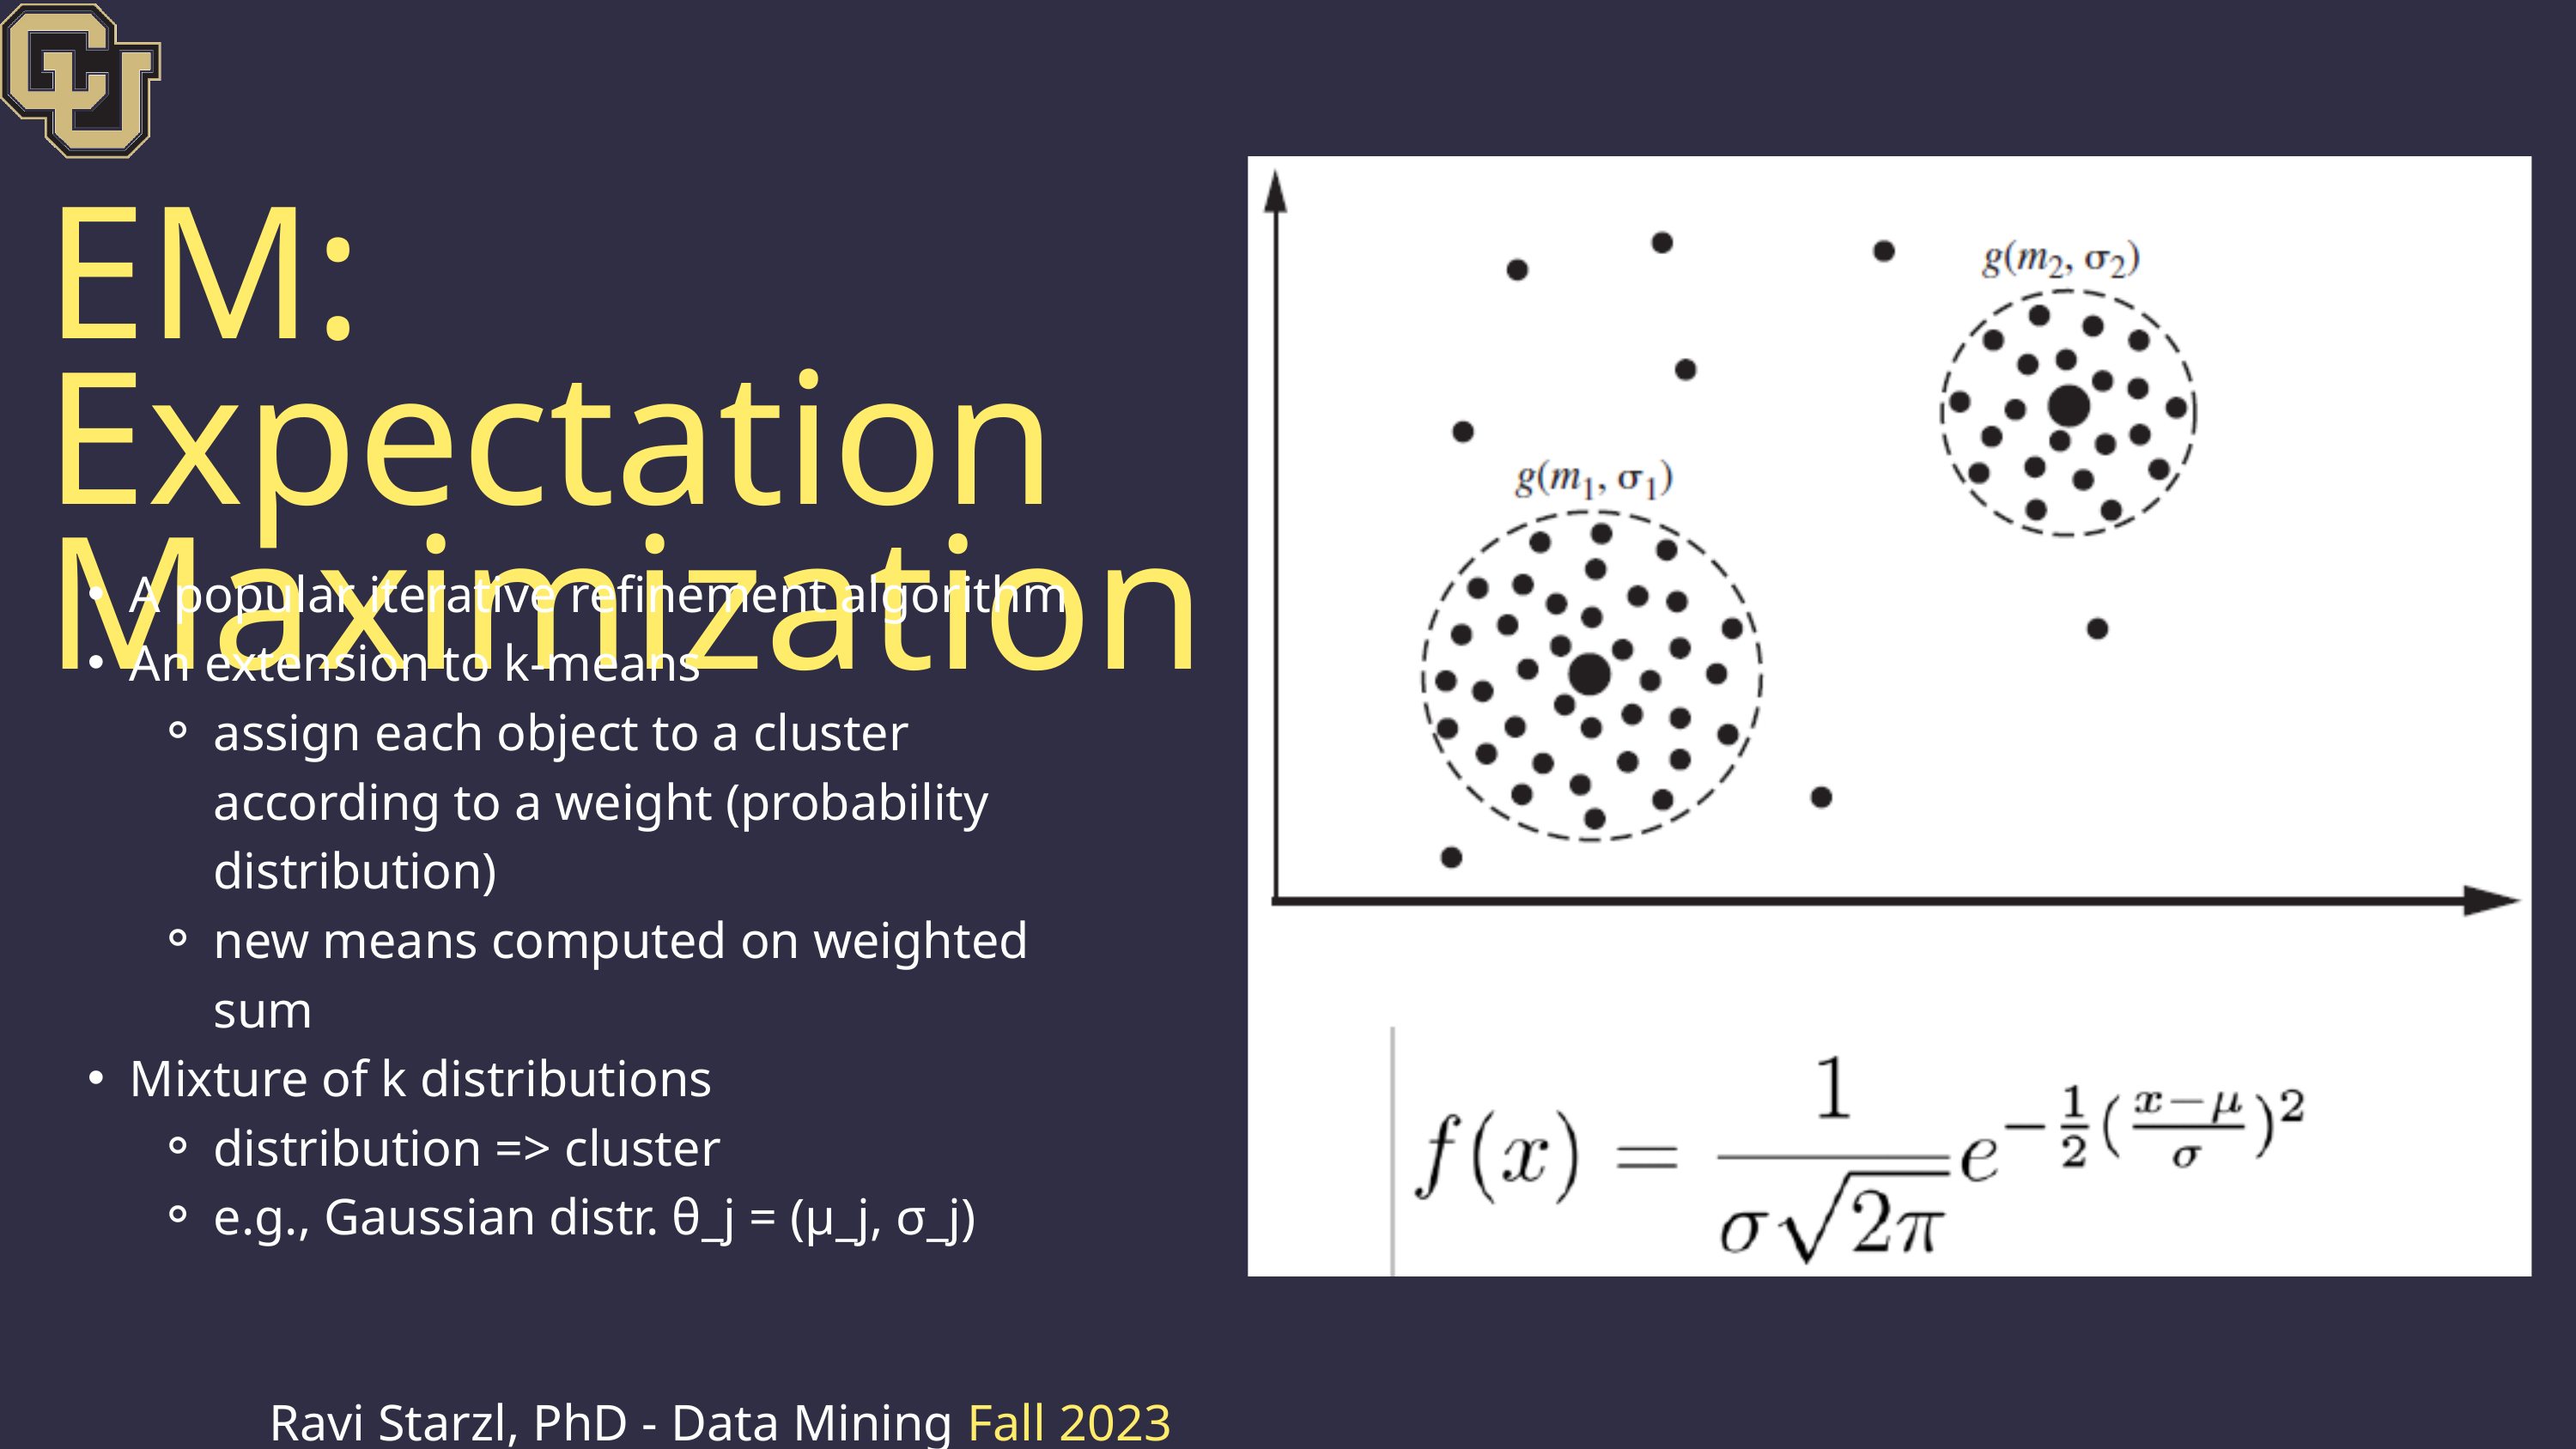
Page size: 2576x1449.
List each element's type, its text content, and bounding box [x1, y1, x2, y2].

text_box EM: Expectation Maximization [45, 209, 1288, 706]
text_box [0, 0, 171, 164]
text_box Ravi Starzl, PhD - Data Mining Fall 2023 [248, 1381, 1193, 1449]
text_box A popular iterative refinement algorithm An extension to k-means assign each object to a cluster according to a weight (probability distribution) new means computed on weighted sum Mixture of k distributions distribution => cluster e.g., Gaussian distr. θ_j = (μ_j, σ_j) [45, 553, 1085, 1246]
text_box [1248, 156, 2532, 1276]
